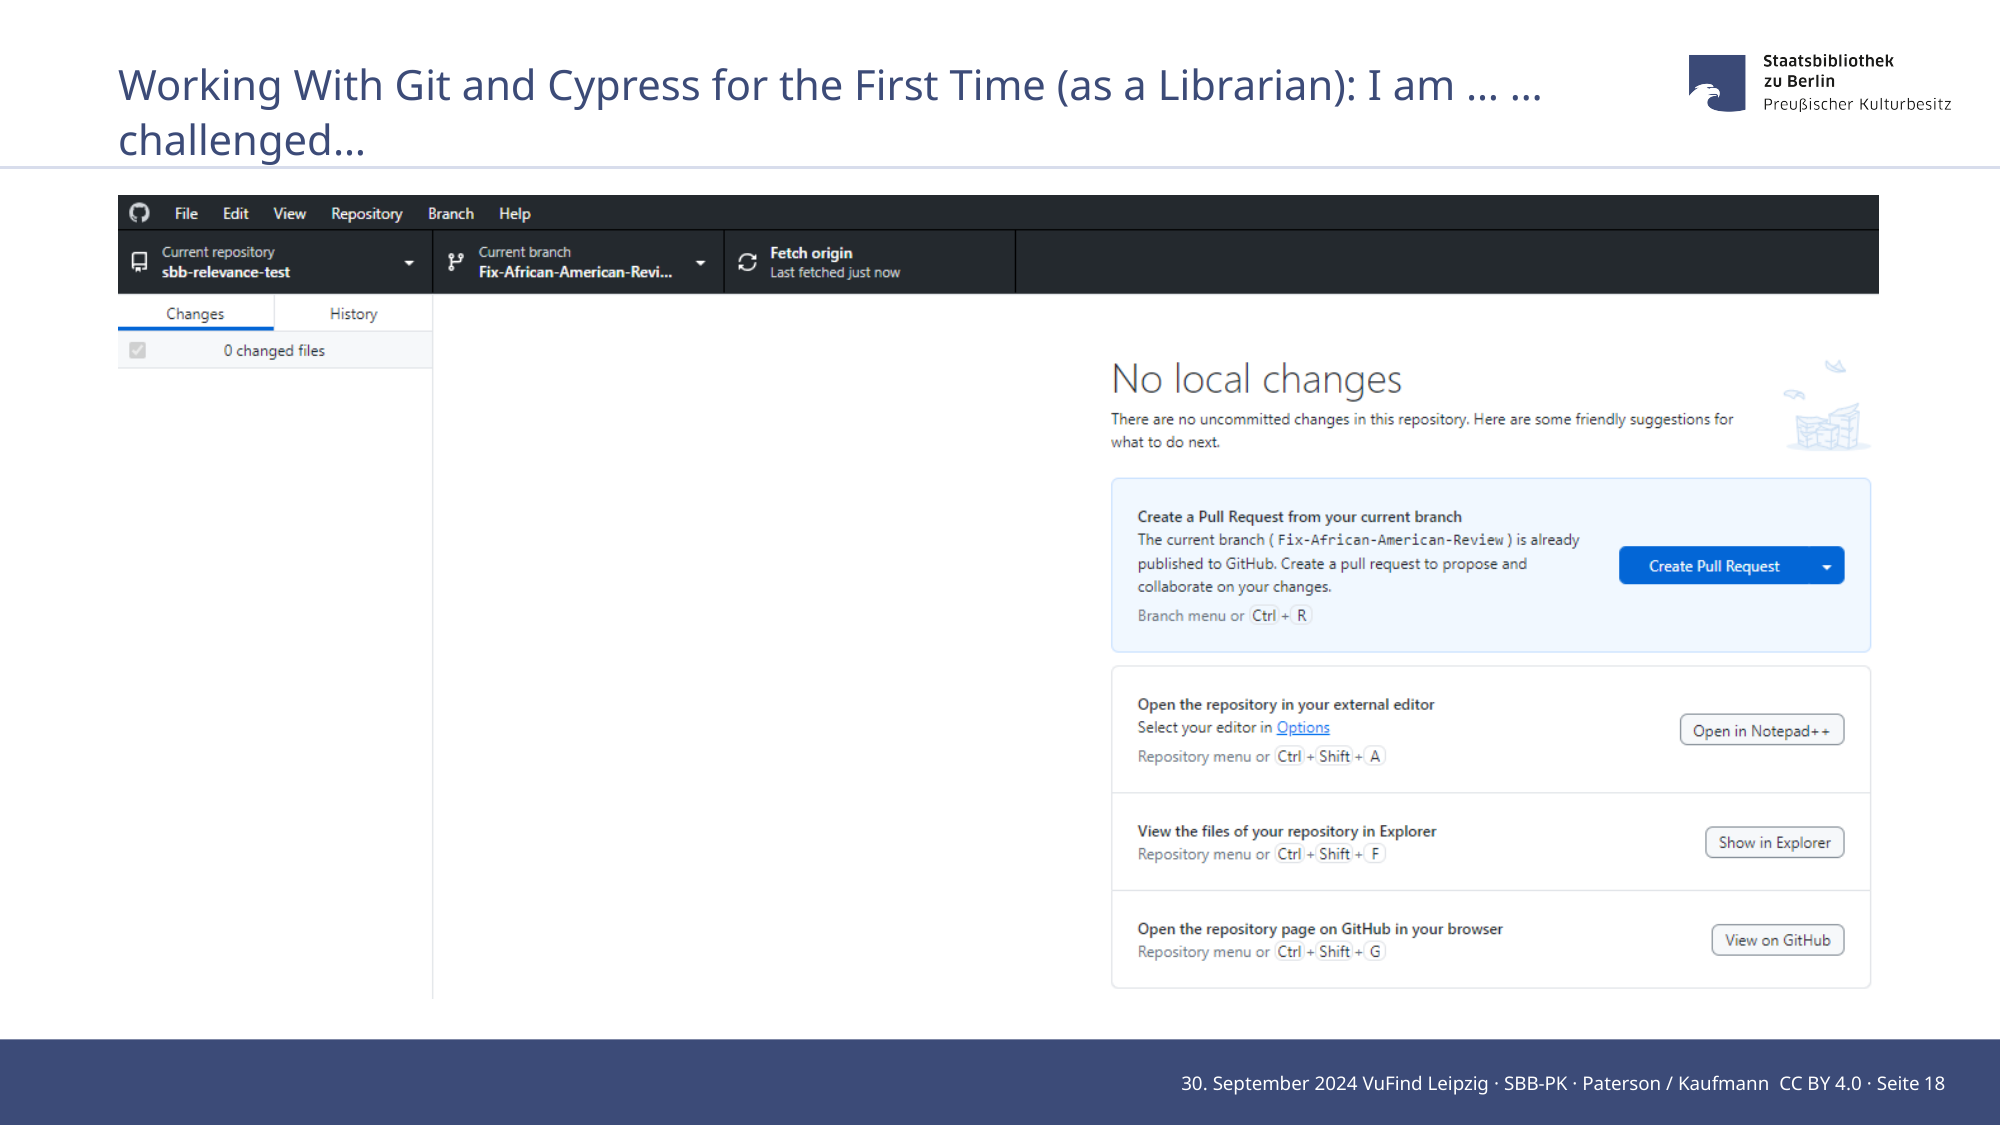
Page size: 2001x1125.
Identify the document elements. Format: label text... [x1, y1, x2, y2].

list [118, 195, 1879, 999]
picture [1689, 54, 1951, 112]
title Working With Git and Cypress for the First Time (as a Librarian): I am … … challenged… [118, 54, 1582, 146]
